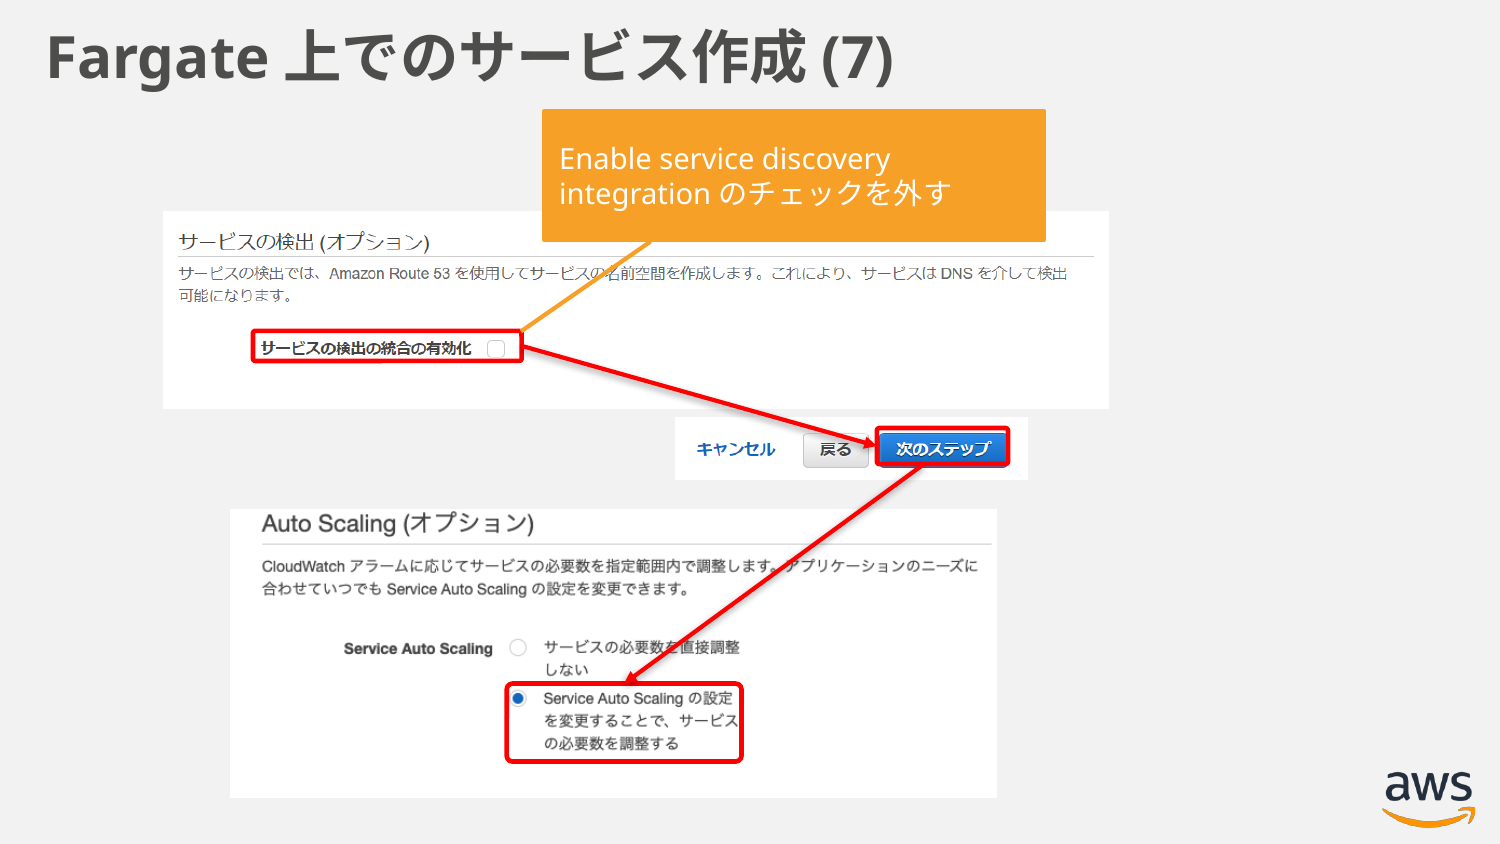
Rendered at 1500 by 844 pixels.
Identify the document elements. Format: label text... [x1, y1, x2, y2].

picture [163, 211, 1109, 409]
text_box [623, 463, 925, 684]
picture [1381, 771, 1476, 828]
picture [229, 509, 997, 798]
title Fargate上でのサービス作成(7) [0, 0, 1500, 111]
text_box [521, 345, 877, 447]
text_box Enable service discovery integrationのチェックを外す [542, 109, 1046, 209]
picture [675, 417, 1028, 481]
